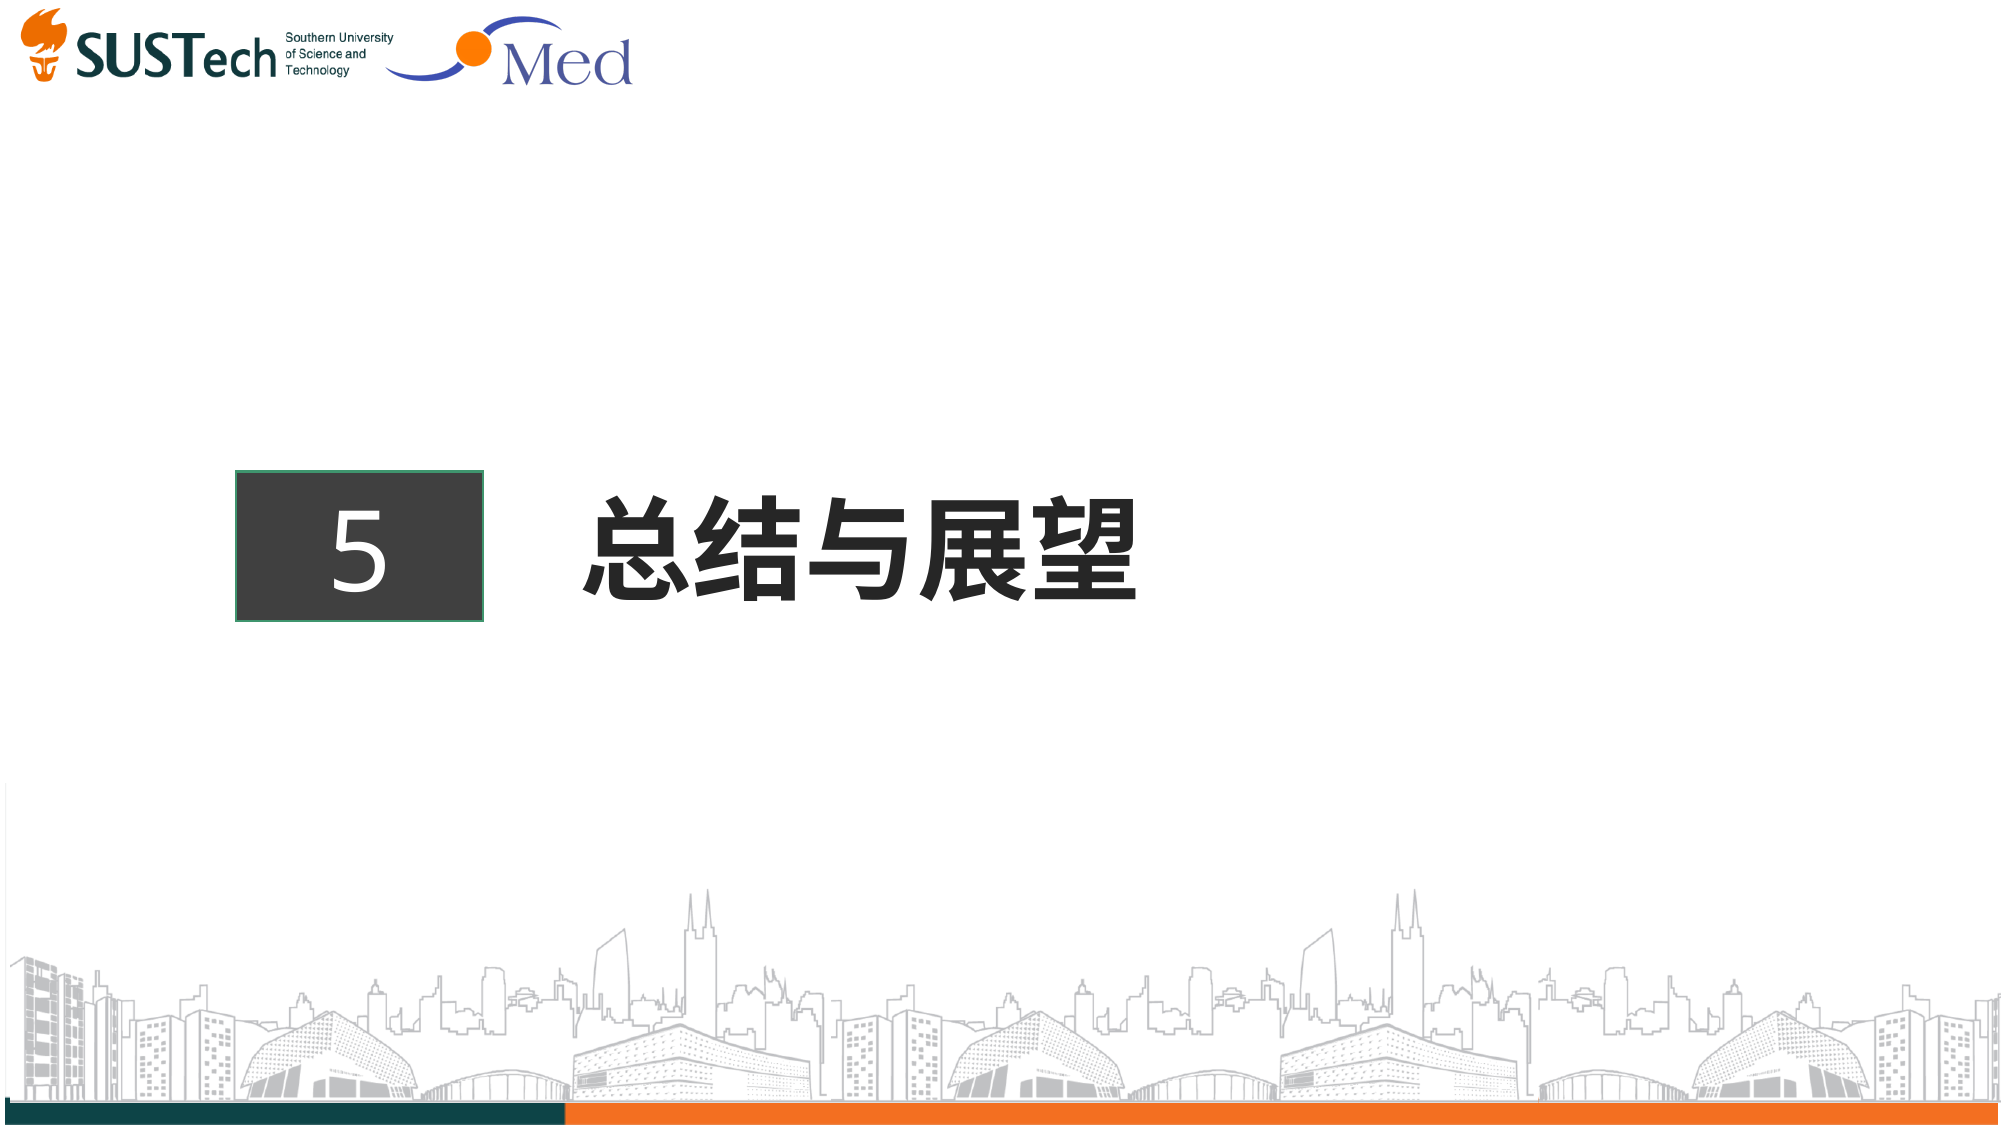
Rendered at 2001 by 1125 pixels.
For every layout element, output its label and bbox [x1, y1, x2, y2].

picture [385, 0, 640, 177]
text_box [5, 0, 2000, 1125]
